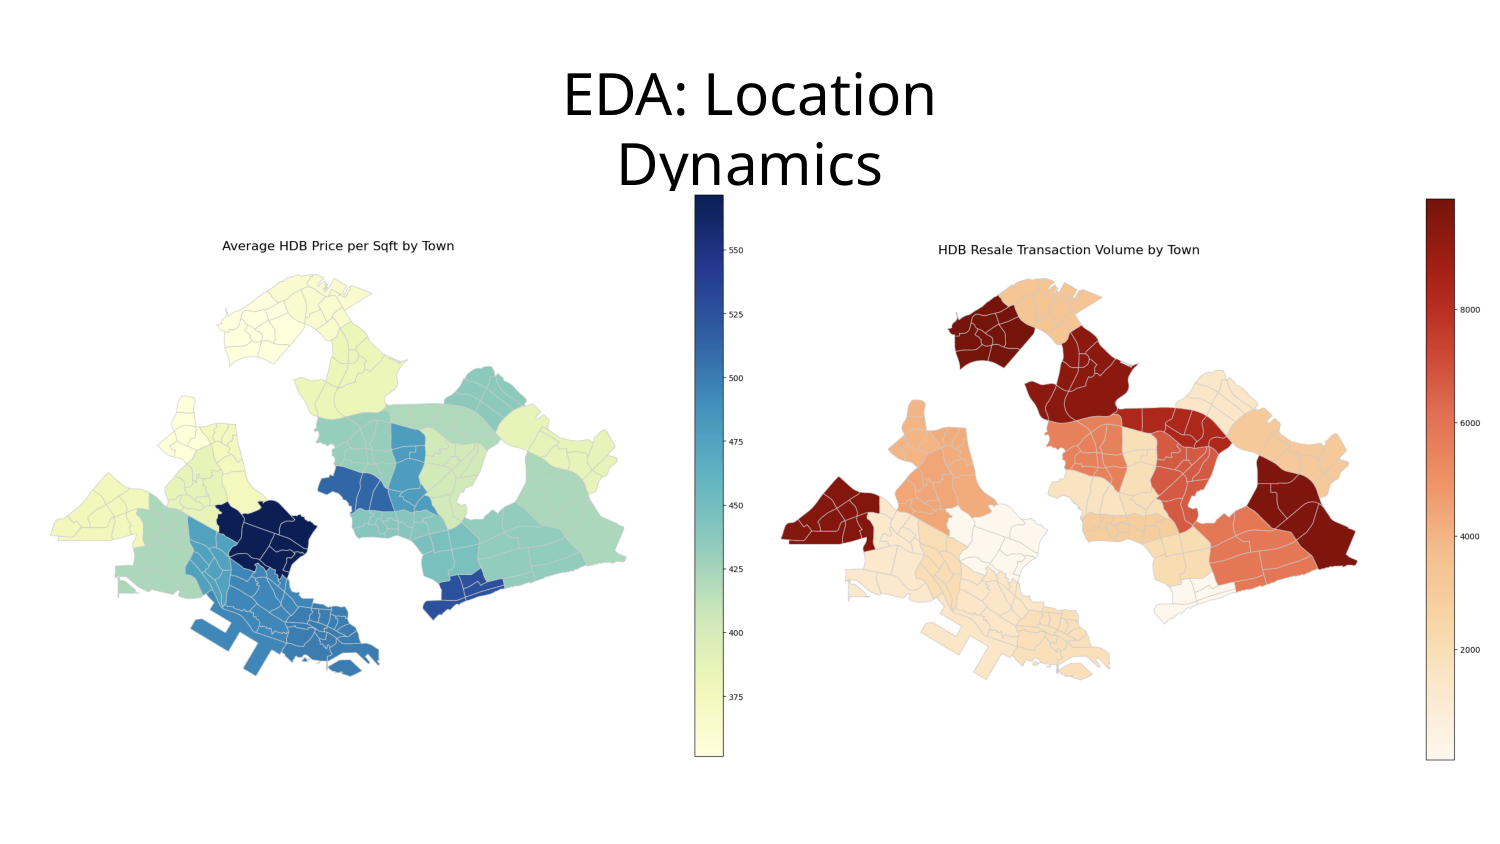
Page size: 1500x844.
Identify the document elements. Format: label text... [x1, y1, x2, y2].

title EDA: Location Dynamics [468, 88, 1032, 167]
picture [16, 191, 1484, 764]
